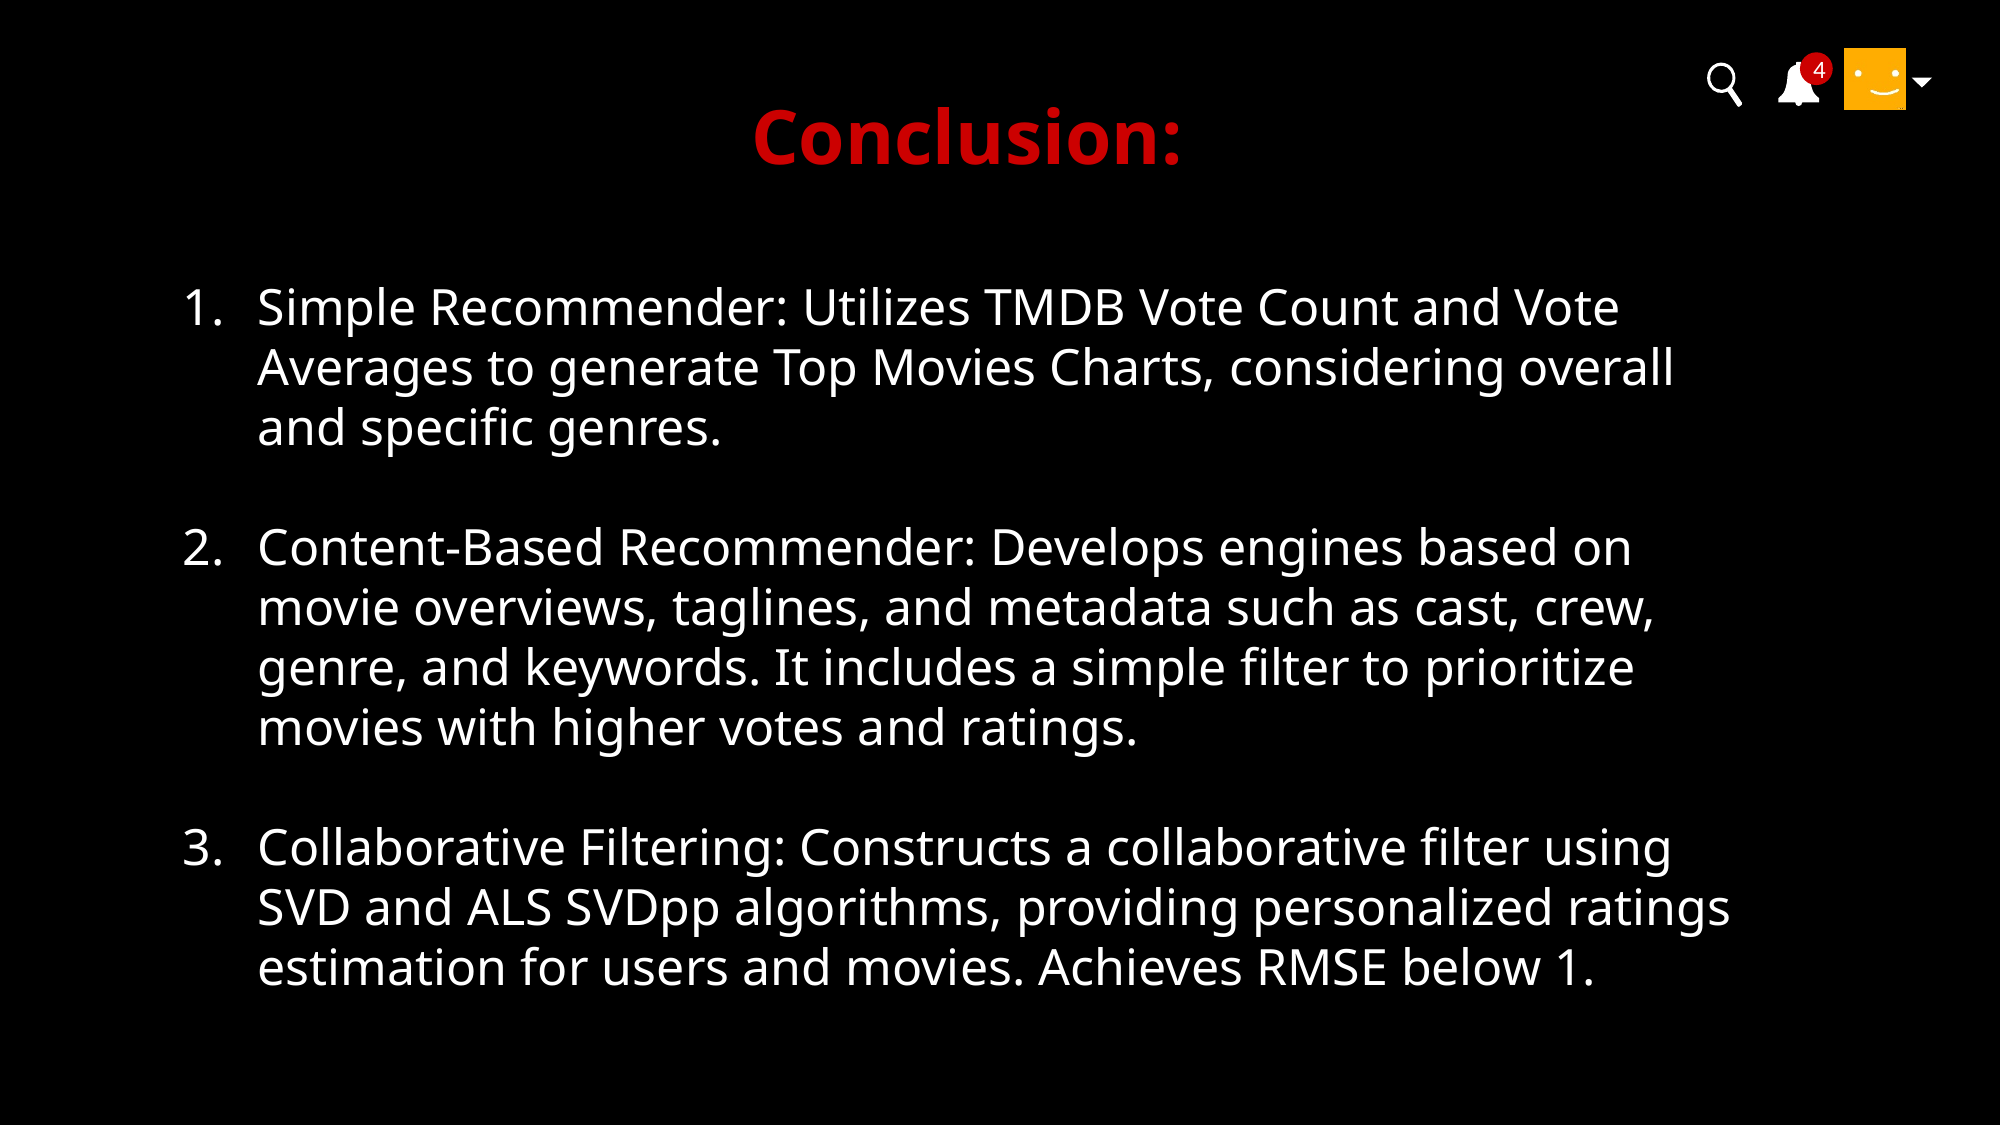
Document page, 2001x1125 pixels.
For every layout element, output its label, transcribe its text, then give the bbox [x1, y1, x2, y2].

text_box Conclusion: [212, 41, 1722, 228]
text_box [1707, 48, 1932, 110]
text_box Simple Recommender: Utilizes TMDB Vote Count and Vote Averages to generate Top Movies Charts, considering overall and specific genres. Content-Based Recommender: Develops engines based on movie overviews, taglines, and metadata such as cast, crew, genre, and keywords. It includes a simple filter to prioritize movies with higher votes and ratings. Collaborative Filtering: Constructs a collaborative filter using SVD and ALS SVDpp algorithms, providing personalized ratings estimation for users and movies. Achieves RMSE below 1. [167, 268, 1791, 1003]
